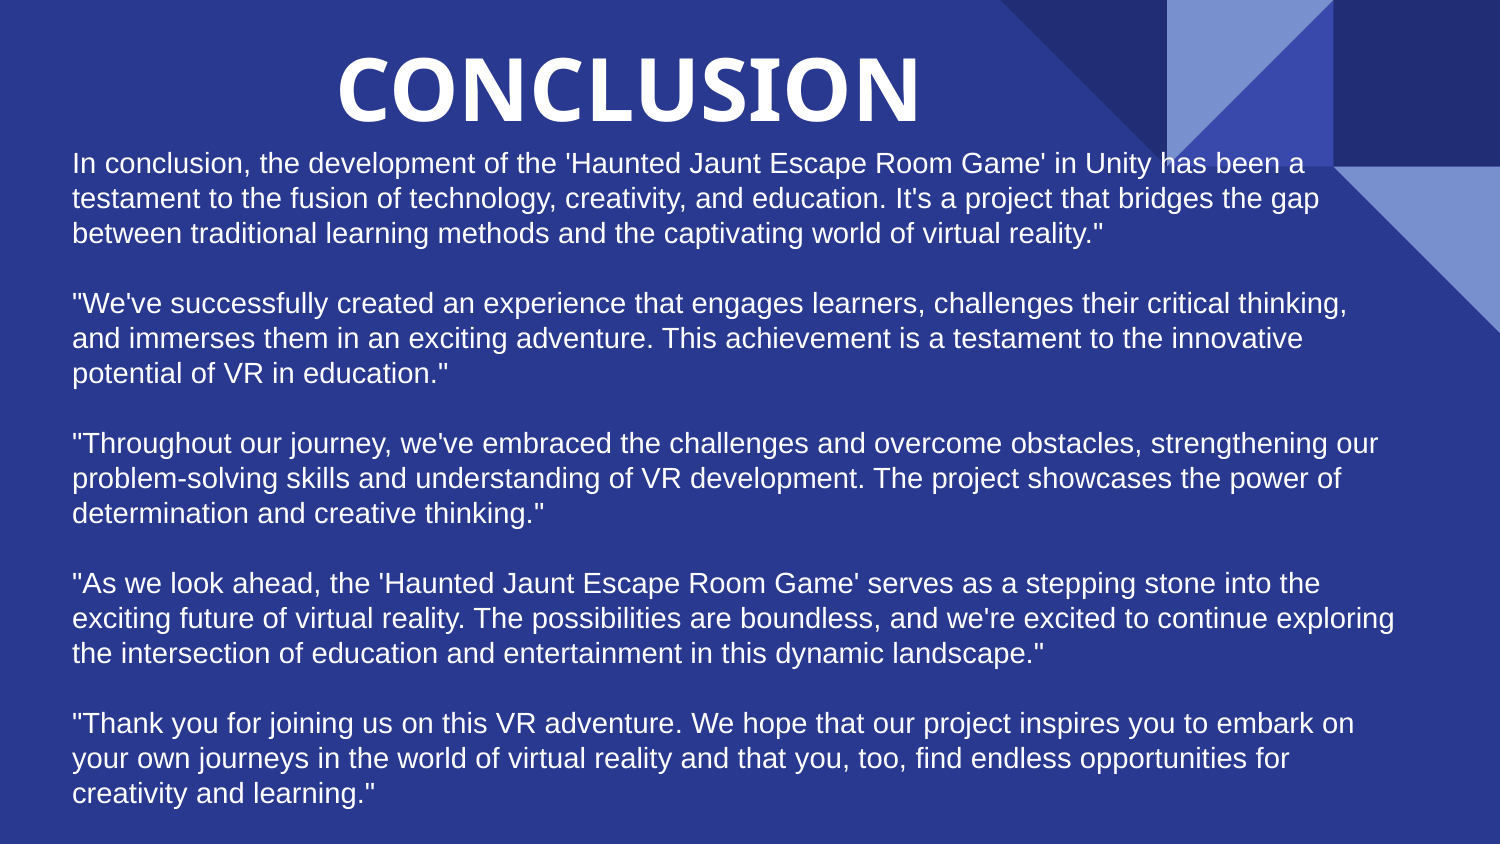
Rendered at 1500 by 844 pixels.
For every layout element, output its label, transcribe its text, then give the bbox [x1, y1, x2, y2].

title CONCLUSION [319, 40, 956, 129]
text_box In conclusion, the development of the 'Haunted Jaunt Escape Room Game' in Unity has been a testament to the fusion of technology, creativity, and education. It's a project that bridges the gap between traditional learning methods and the captivating world of virtual reality." "We've successfully created an experience that engages learners, challenges their critical thinking, and immerses them in an exciting adventure. This achievement is a testament to the innovative potential of VR in education." "Throughout our journey, we've embraced the challenges and overcome obstacles, strengthening our problem-solving skills and understanding of VR development. The project showcases the power of determination and creative thinking." "As we look ahead, the 'Haunted Jaunt Escape Room Game' serves as a stepping stone into the exciting future of virtual reality. The possibilities are boundless, and we're excited to continue exploring the intersection of education and entertainment in this dynamic landscape." "Thank you for joining us on this VR adventure. We hope that our project inspires you to embark on your own journeys in the world of virtual reality and that you, too, find endless opportunities for creativity and learning." [57, 129, 1416, 824]
